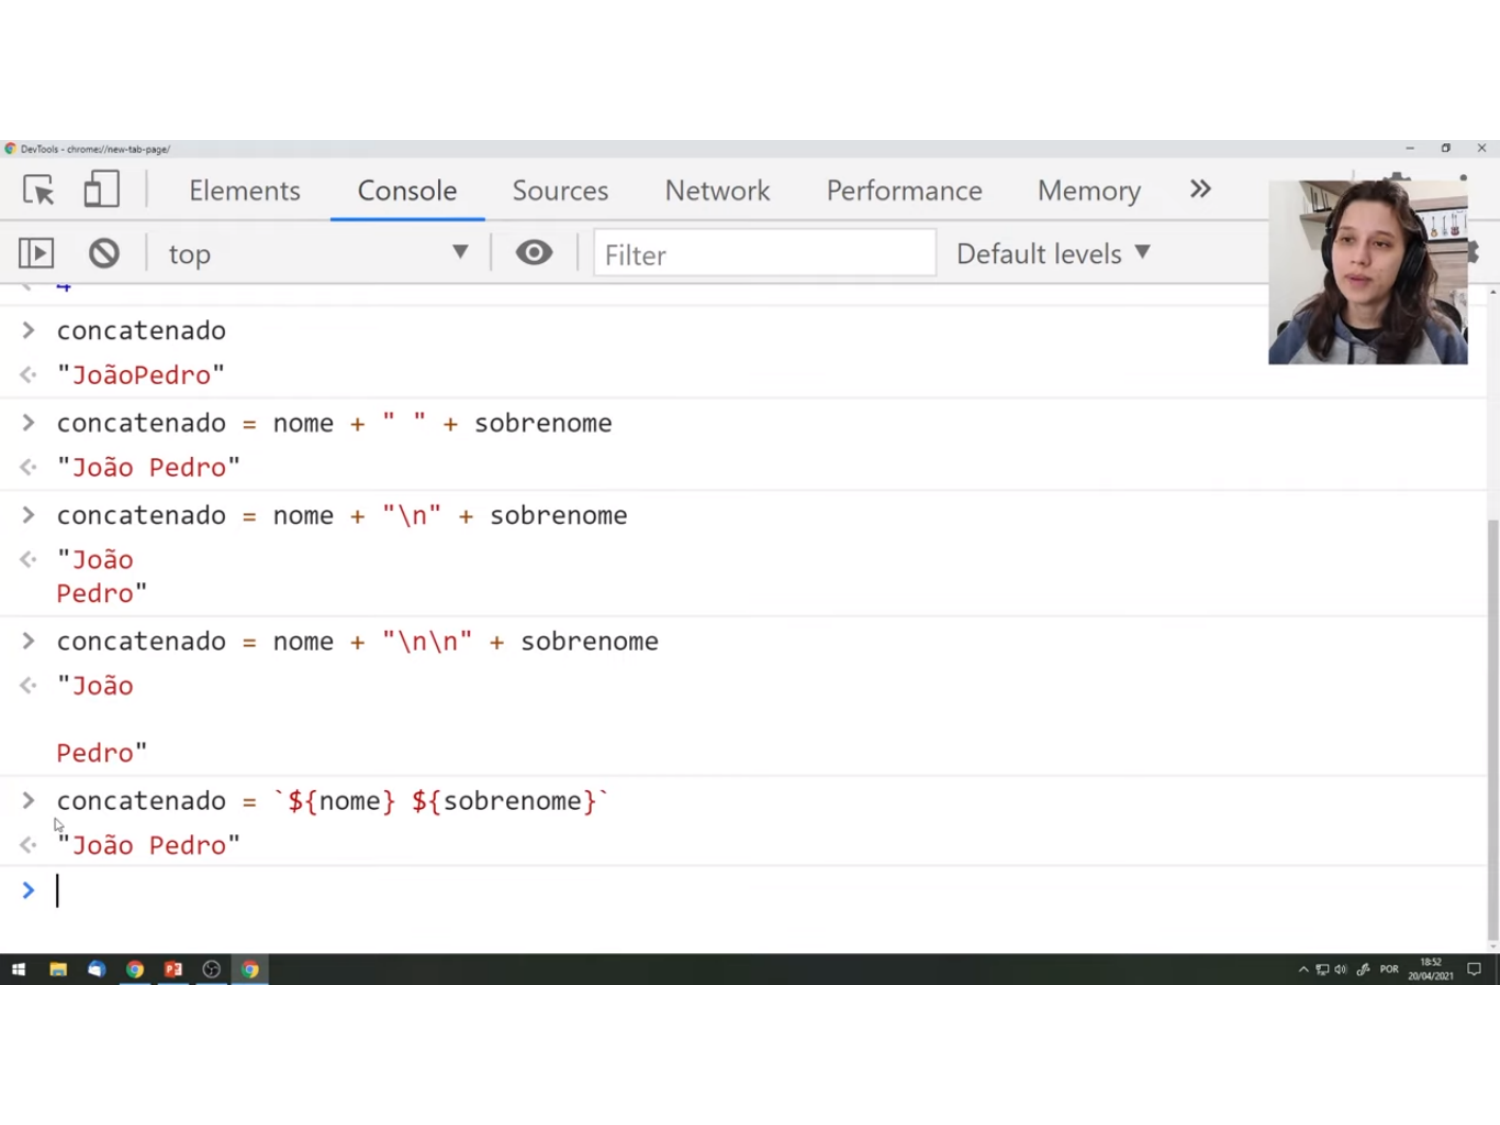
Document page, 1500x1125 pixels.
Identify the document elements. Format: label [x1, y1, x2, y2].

picture [0, 140, 1500, 985]
